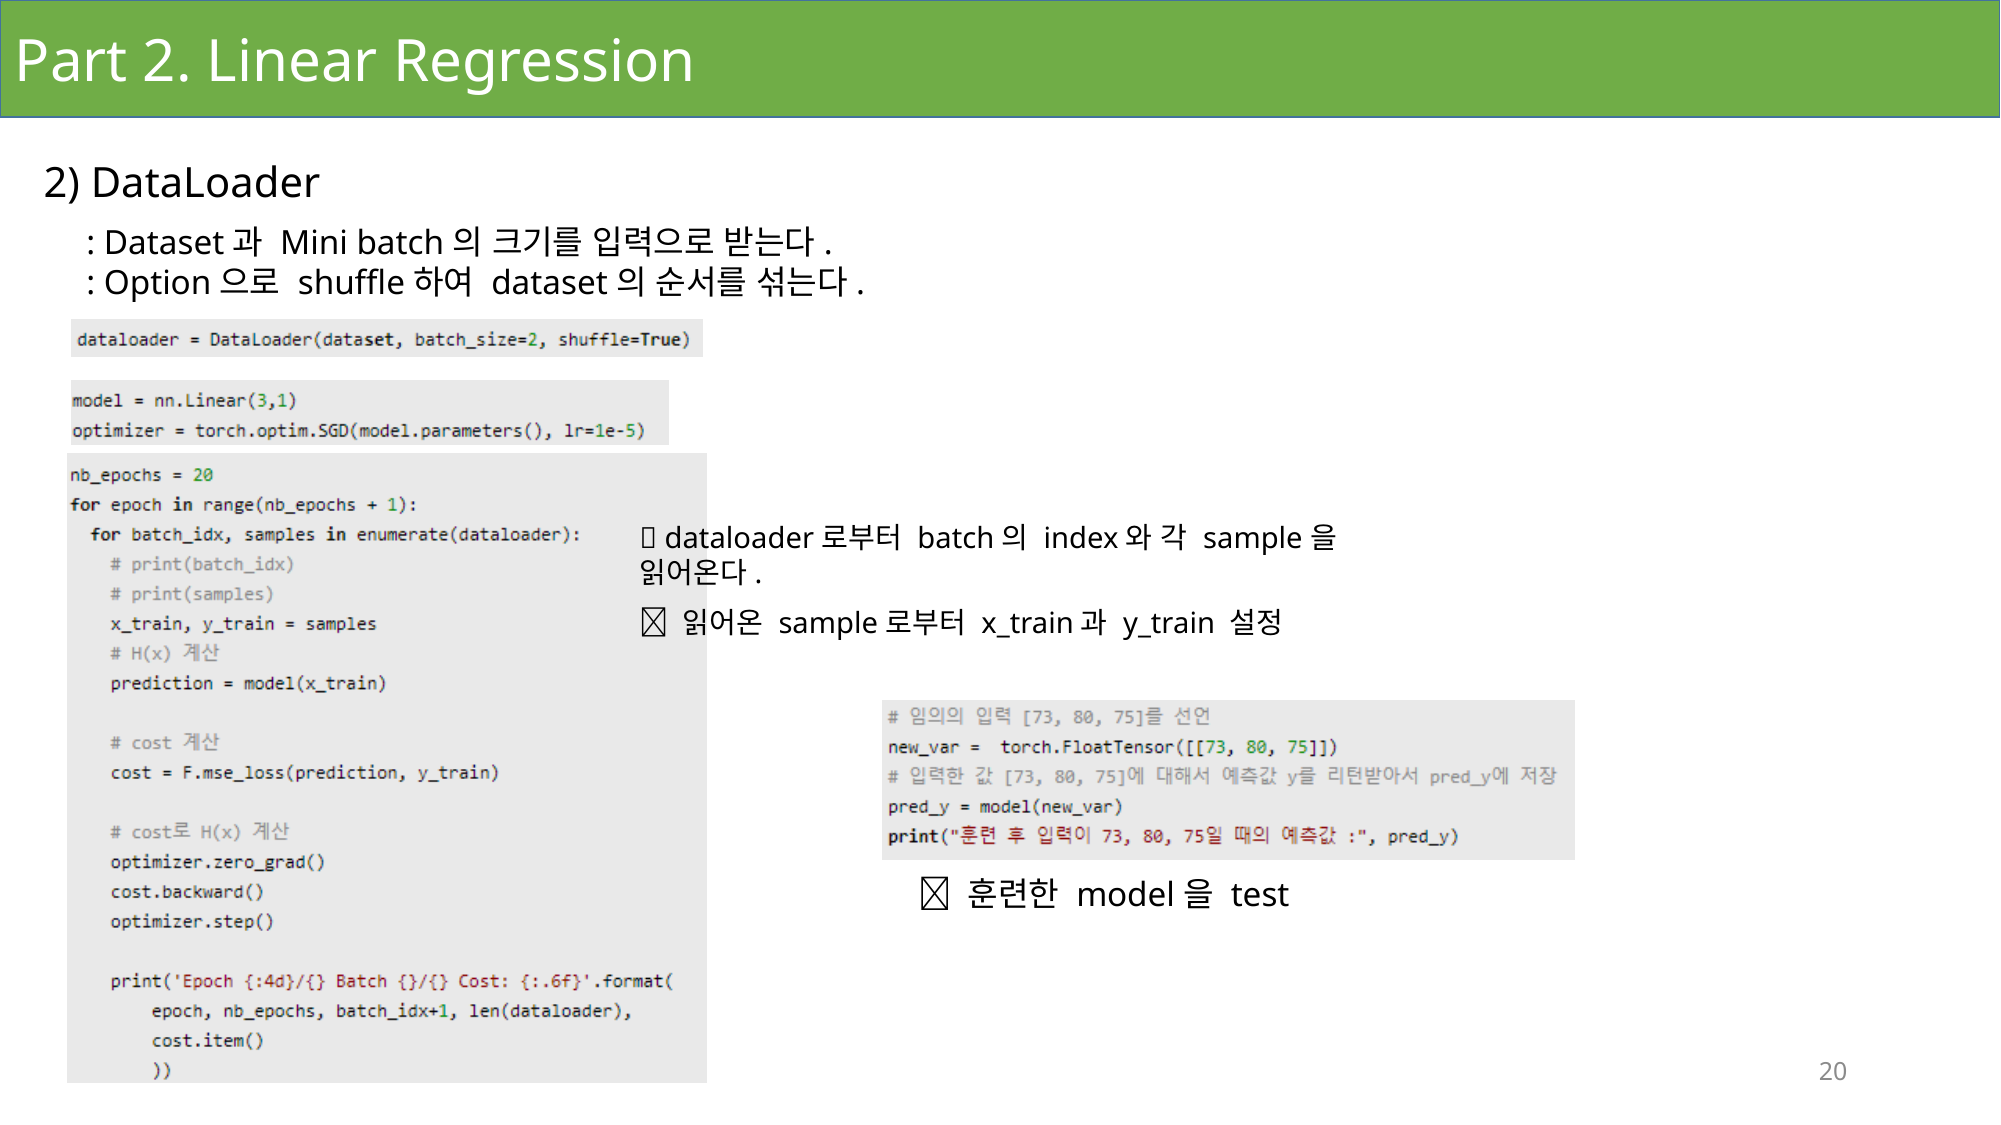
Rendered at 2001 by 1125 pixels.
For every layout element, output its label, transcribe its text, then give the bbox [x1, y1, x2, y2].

text_box  읽어온 sample로부터 x_train과 y_train 설정 [707, 596, 1359, 647]
text_box  dataloader로부터 batch의 index와 각 sample을 읽어온다. [707, 511, 1456, 597]
picture [67, 453, 707, 1083]
text_box Part 2. Linear Regression [0, 0, 2000, 118]
picture [882, 700, 1575, 860]
picture [71, 380, 669, 446]
text_box  훈련한 model을 test [904, 866, 1385, 921]
slide_number 20 [1412, 1042, 1863, 1103]
picture [71, 319, 703, 357]
text_box : Dataset과 Mini batch의 크기를 입력으로 받는다. : Option으로 shuffle하여 dataset의 순서를 섞는다. [71, 214, 883, 309]
text_box 2) DataLoader [28, 148, 343, 214]
